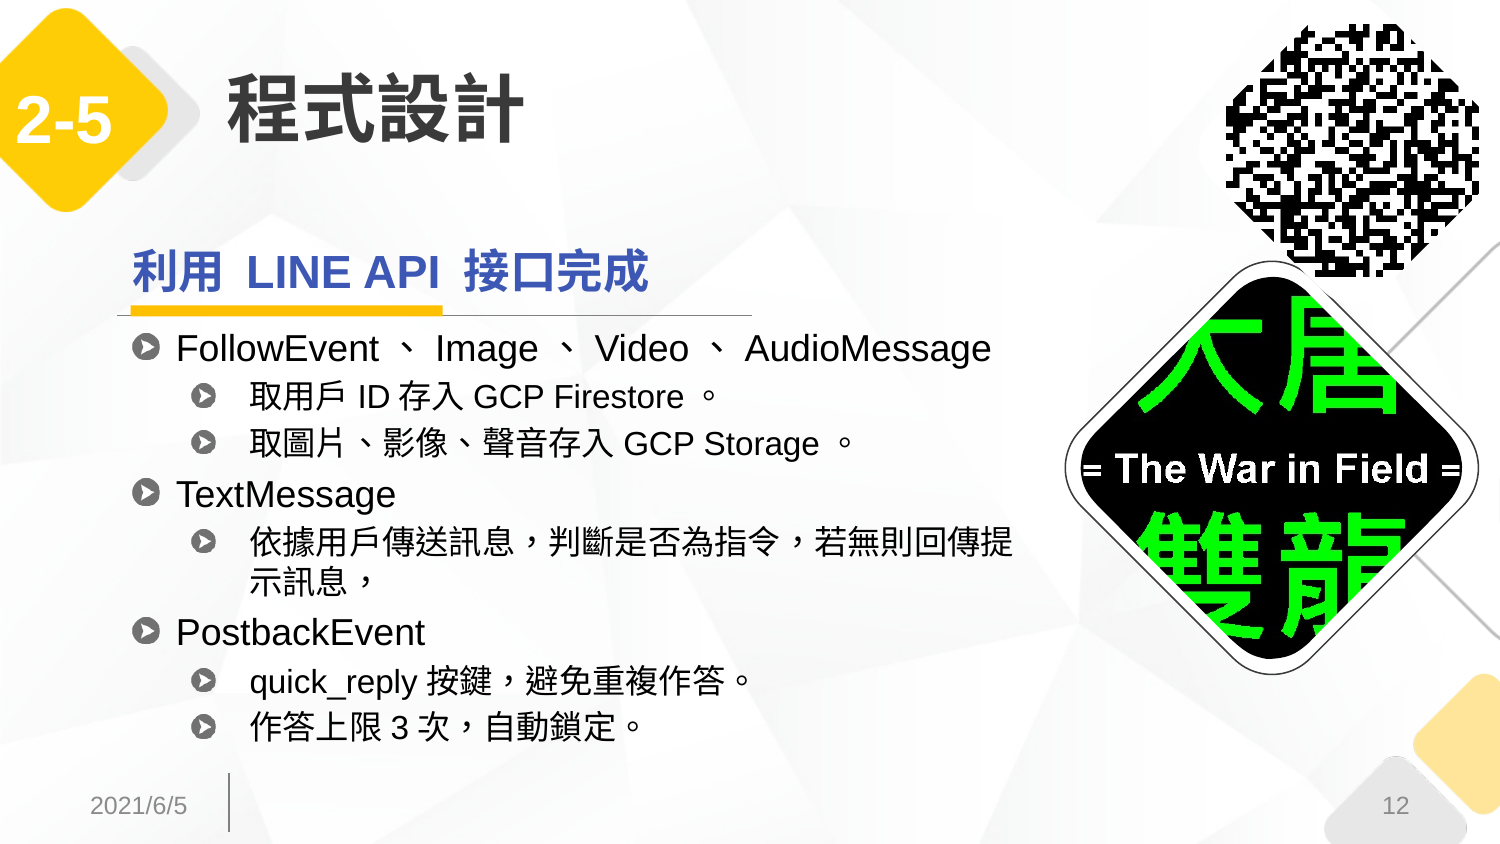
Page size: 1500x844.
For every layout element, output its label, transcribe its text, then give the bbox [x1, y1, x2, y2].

list 2-5 [0, 57, 129, 176]
list 利用 LINE API 接口完成 [117, 234, 1044, 306]
list FollowEvent、Image、Video、AudioMessage 取用戶ID存入GCP Firestore。 取圖片、影像、聲音存入GCP Storage。 TextMessage 依據用戶傳送訊息，判斷是否為指令，若無則回傳提示訊息， PostbackEvent quick_reply按鍵，避免重複作答。 作答上限3次，自動鎖定。 [117, 316, 1044, 800]
slide_number 12 [1074, 782, 1425, 828]
title 程式設計 [210, 23, 1193, 189]
picture [0, 0, 1500, 844]
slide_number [75, 782, 233, 828]
